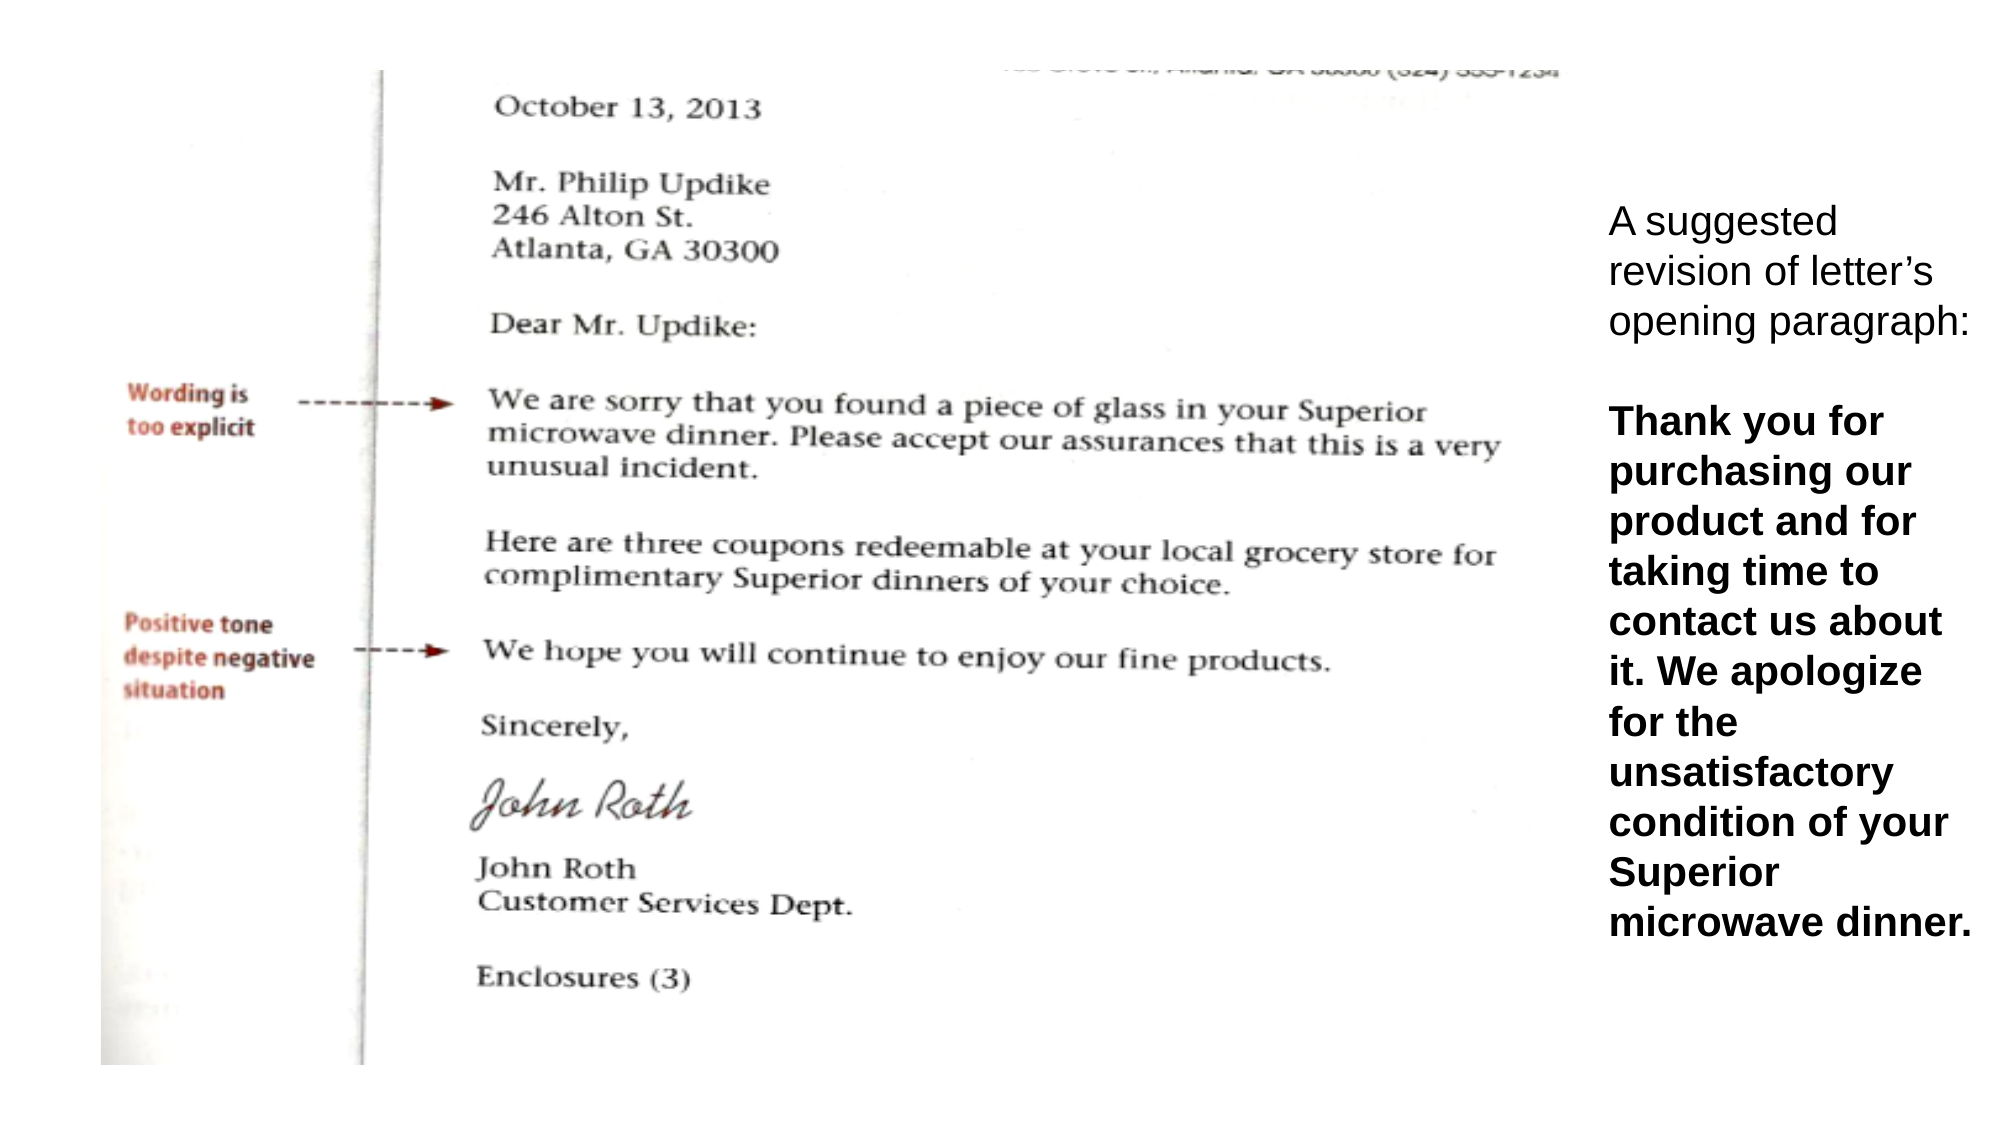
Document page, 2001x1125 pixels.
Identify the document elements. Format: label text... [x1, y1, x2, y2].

picture [100, 70, 1575, 1065]
text_box A suggested revision of letter’s opening paragraph: Thank you for purchasing our product and for taking time to contact us about it. We apologize for the unsatisfactory condition of your Superior microwave dinner. [1593, 186, 2000, 952]
